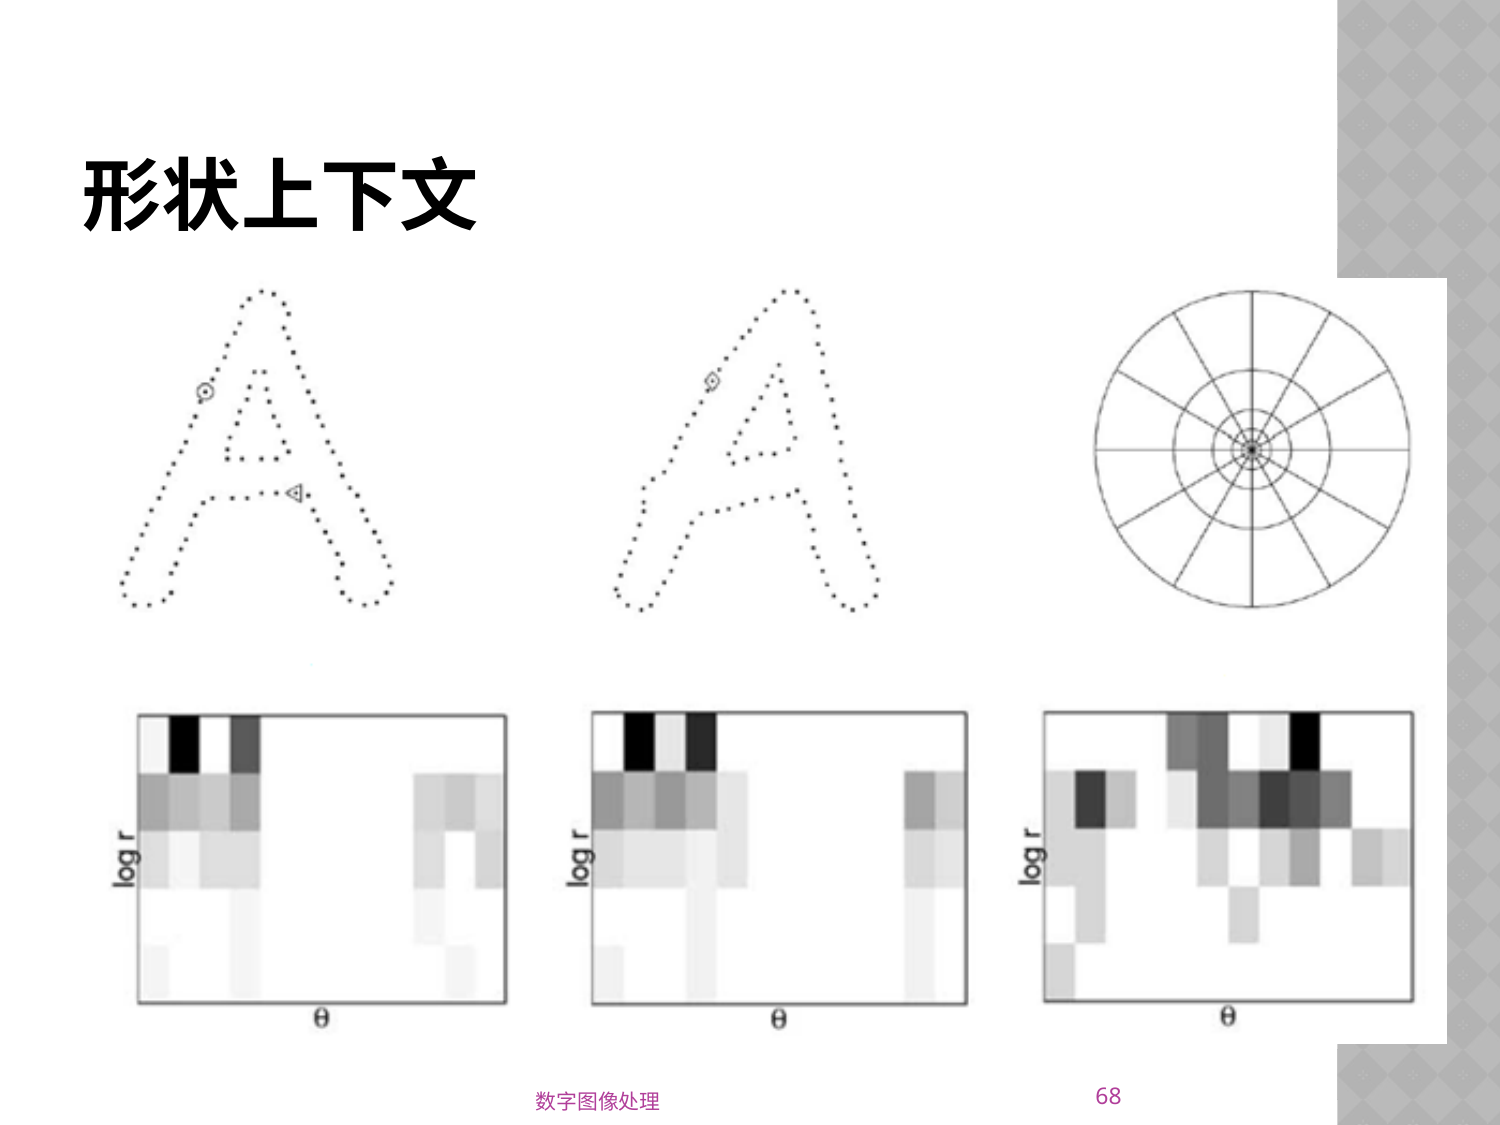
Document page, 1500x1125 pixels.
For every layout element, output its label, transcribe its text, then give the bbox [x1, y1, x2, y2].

footer 数字图像处理 [75, 1075, 675, 1114]
title 形状上下文 [75, 52, 1263, 240]
picture [88, 278, 1448, 1045]
slide_number 68 [1025, 1075, 1122, 1113]
